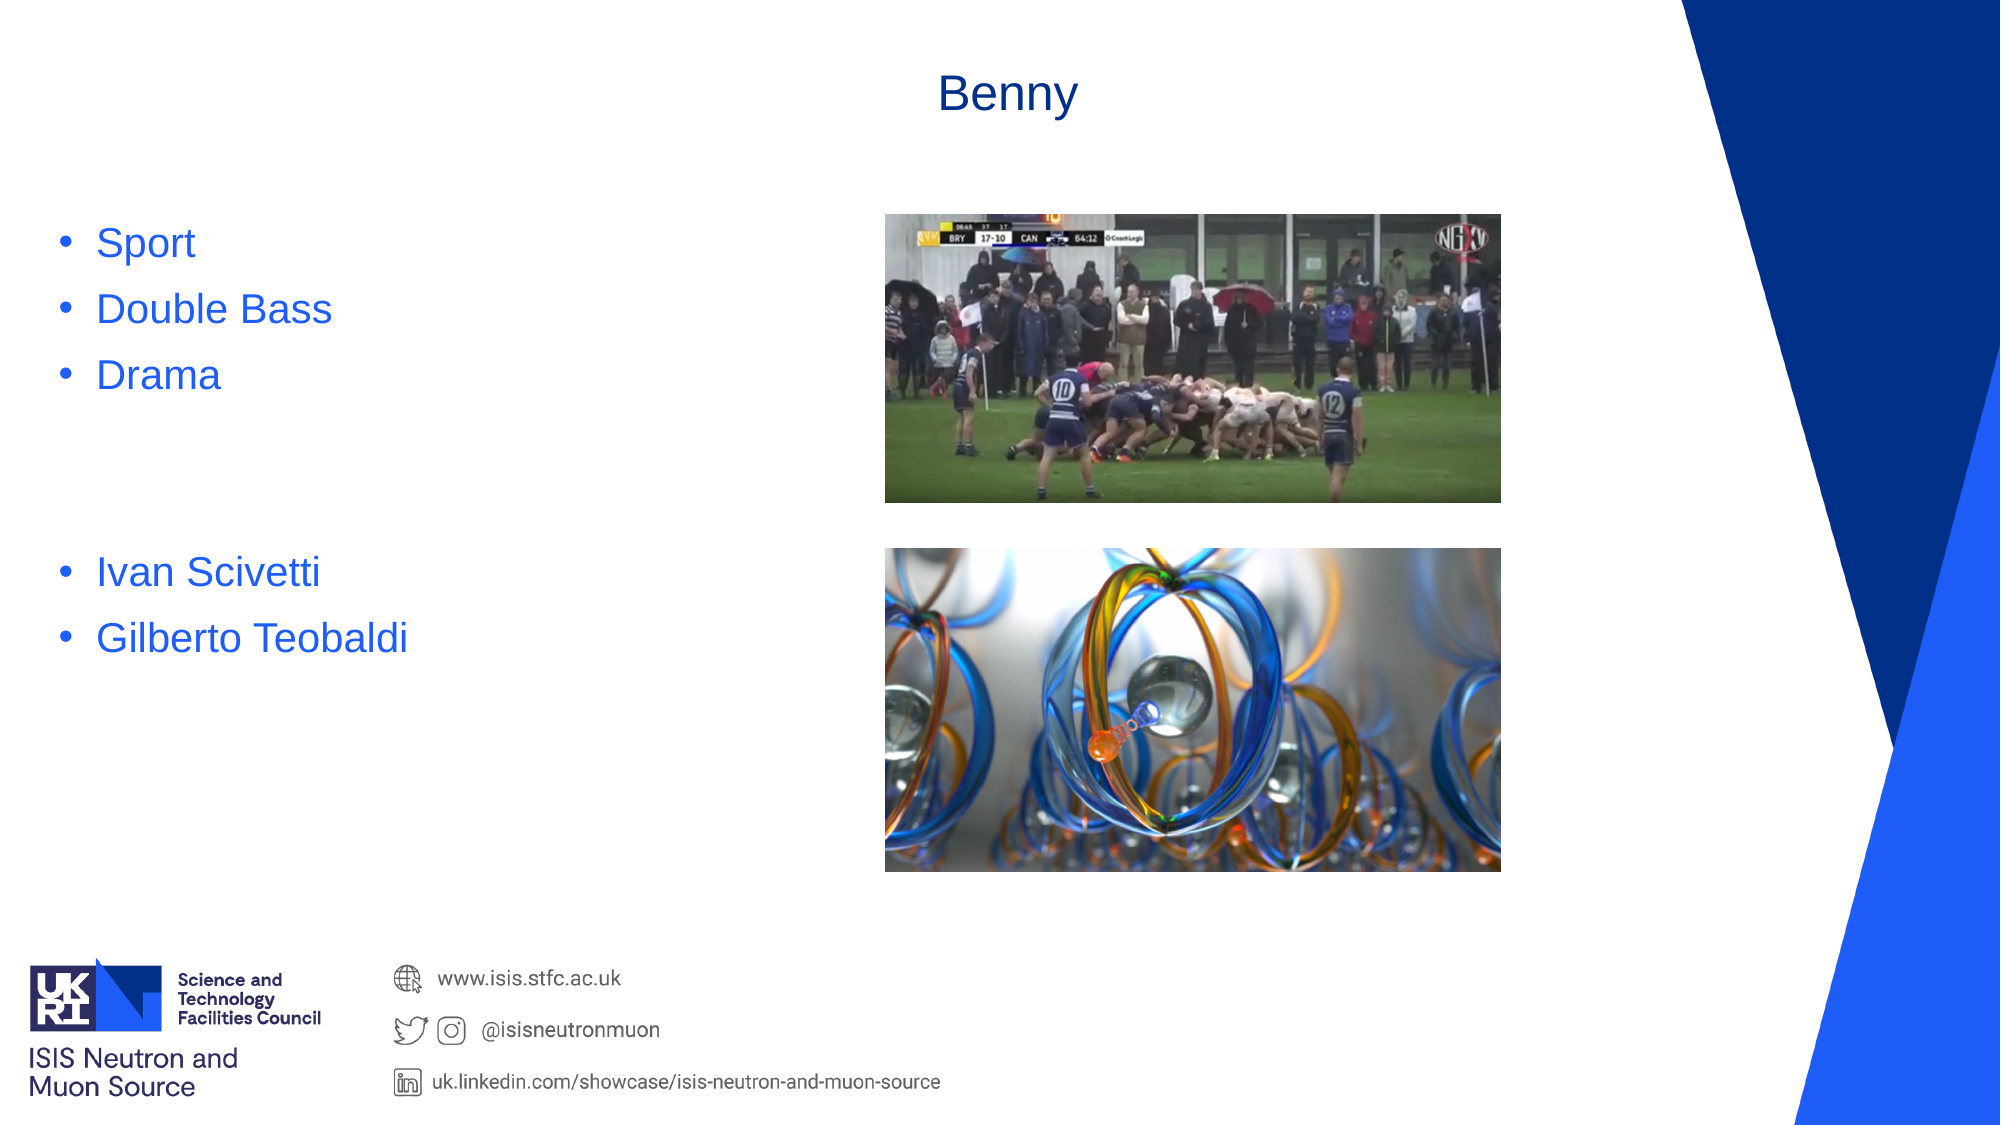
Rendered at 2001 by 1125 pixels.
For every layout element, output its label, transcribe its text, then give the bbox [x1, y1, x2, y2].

picture [0, 0, 2000, 1125]
text_box Sport Double Bass Drama Ivan Scivetti Gilberto Teobaldi [43, 214, 1935, 917]
text_box Benny [43, 59, 1973, 155]
